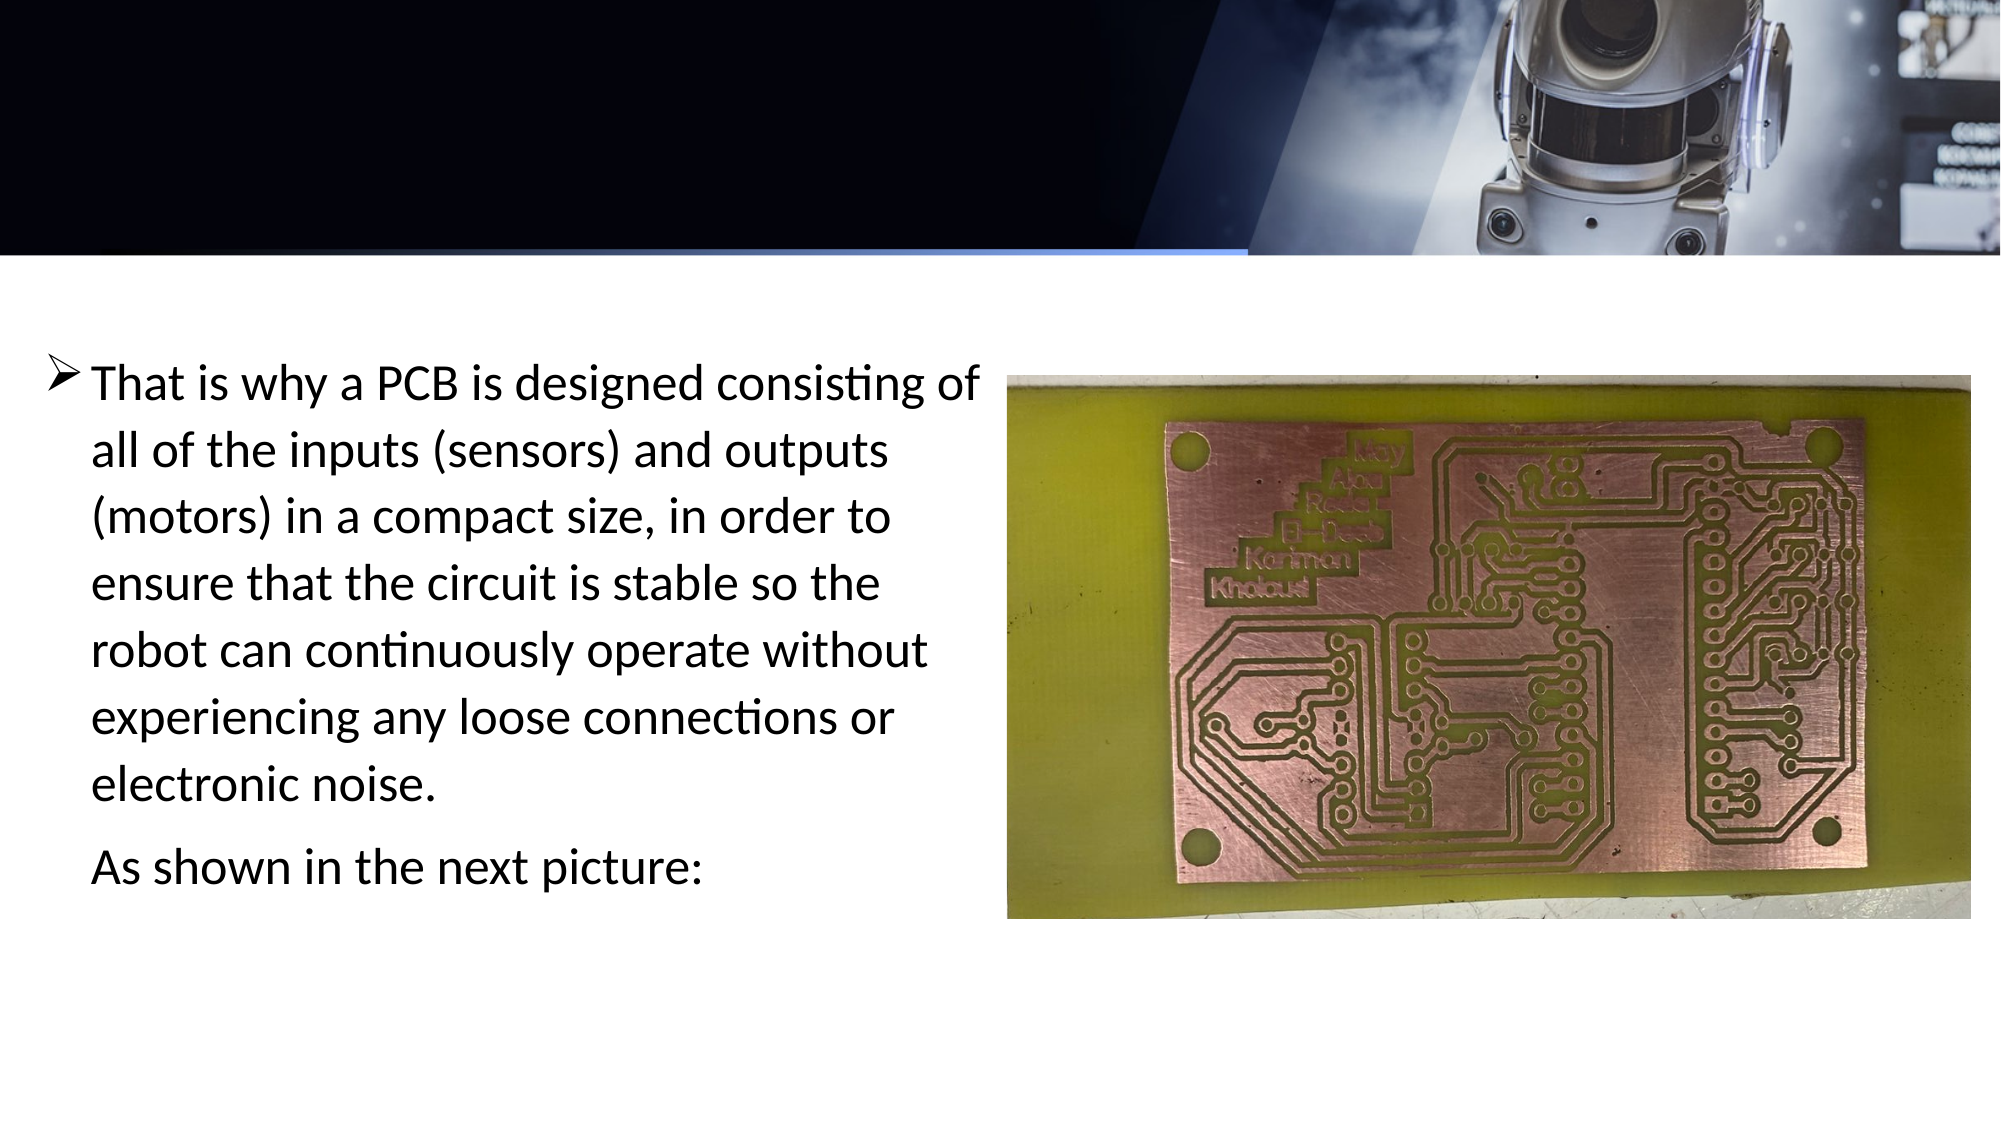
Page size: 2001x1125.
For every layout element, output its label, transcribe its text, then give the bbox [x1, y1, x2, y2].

text_box That is why a PCB is designed consisting of all of the inputs (sensors) and outputs (motors) in a compact size, in order to ensure that the circuit is stable so the robot can continuously operate without experiencing any loose connections or electronic noise. As shown in the next picture: [29, 336, 1007, 984]
picture [0, 0, 2001, 1125]
